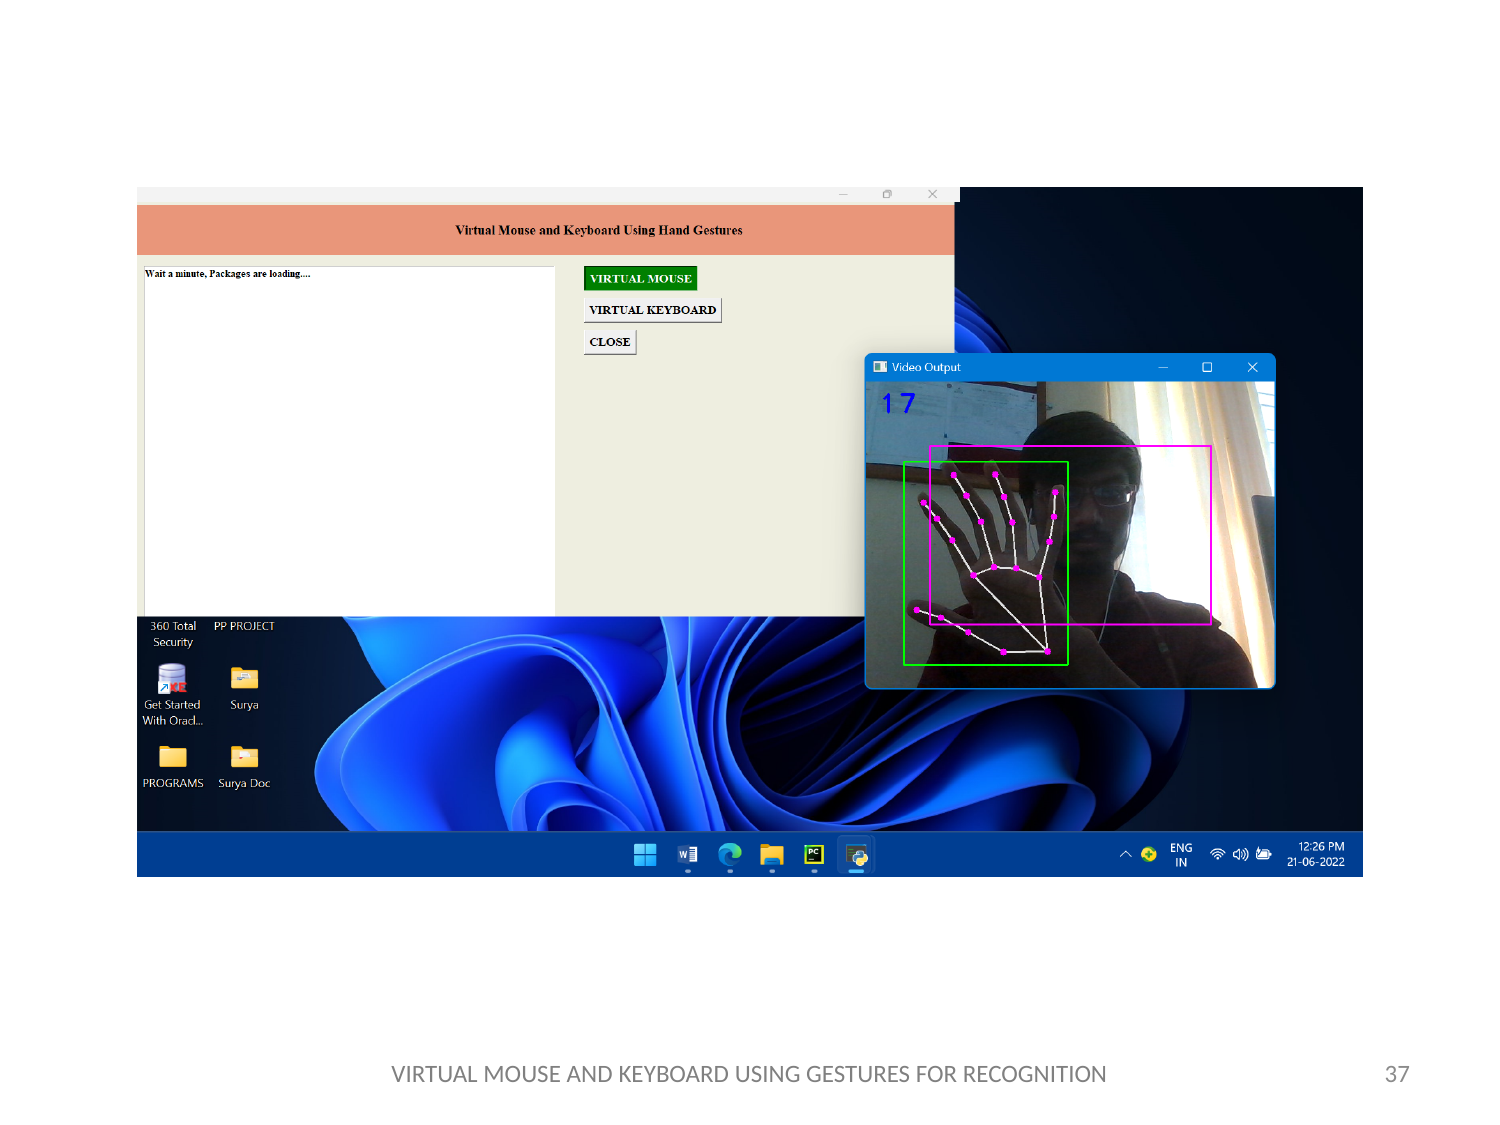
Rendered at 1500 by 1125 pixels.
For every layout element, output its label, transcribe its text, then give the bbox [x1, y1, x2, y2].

slide_number 37 [1074, 1042, 1425, 1103]
picture [137, 187, 1363, 877]
footer VIRTUAL MOUSE AND KEYBOARD USING GESTURES FOR RECOGNITION [356, 1042, 1074, 1103]
